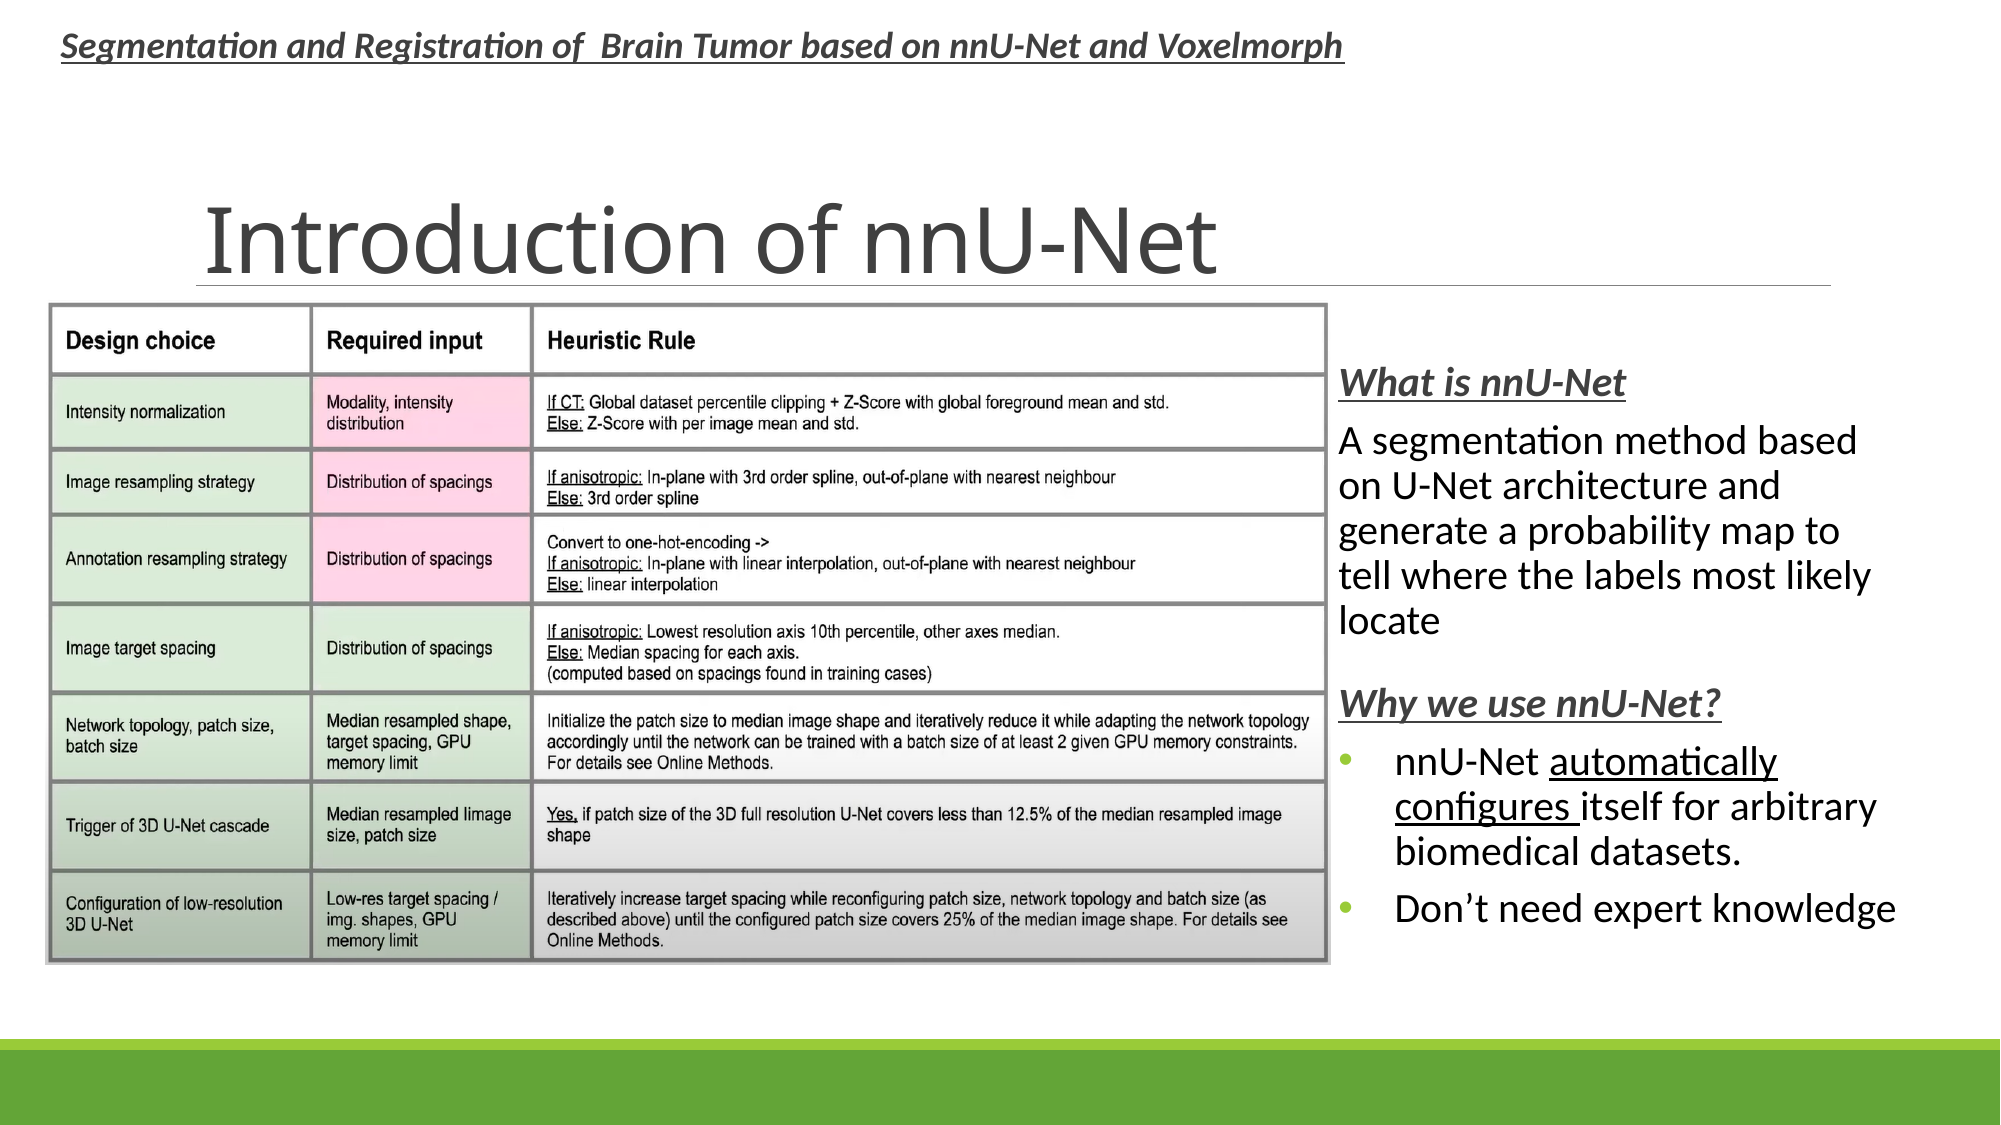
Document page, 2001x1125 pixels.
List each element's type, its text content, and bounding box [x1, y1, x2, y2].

text_box Why we use nnU-Net? nnU-Net automatically configures itself for arbitrary biomedical datasets. Don’t need expert knowledge [1338, 674, 1928, 913]
title Introduction of nnU-Net [189, 62, 1840, 300]
text_box What is nnU-Net A segmentation method based on U-Net architecture and generate a probability map to tell where the labels most likely locate [1338, 353, 1883, 613]
text_box Segmentation and Registration of Brain Tumor based on nnU-Net and Voxelmorph [45, 19, 1371, 75]
picture [45, 299, 1331, 966]
